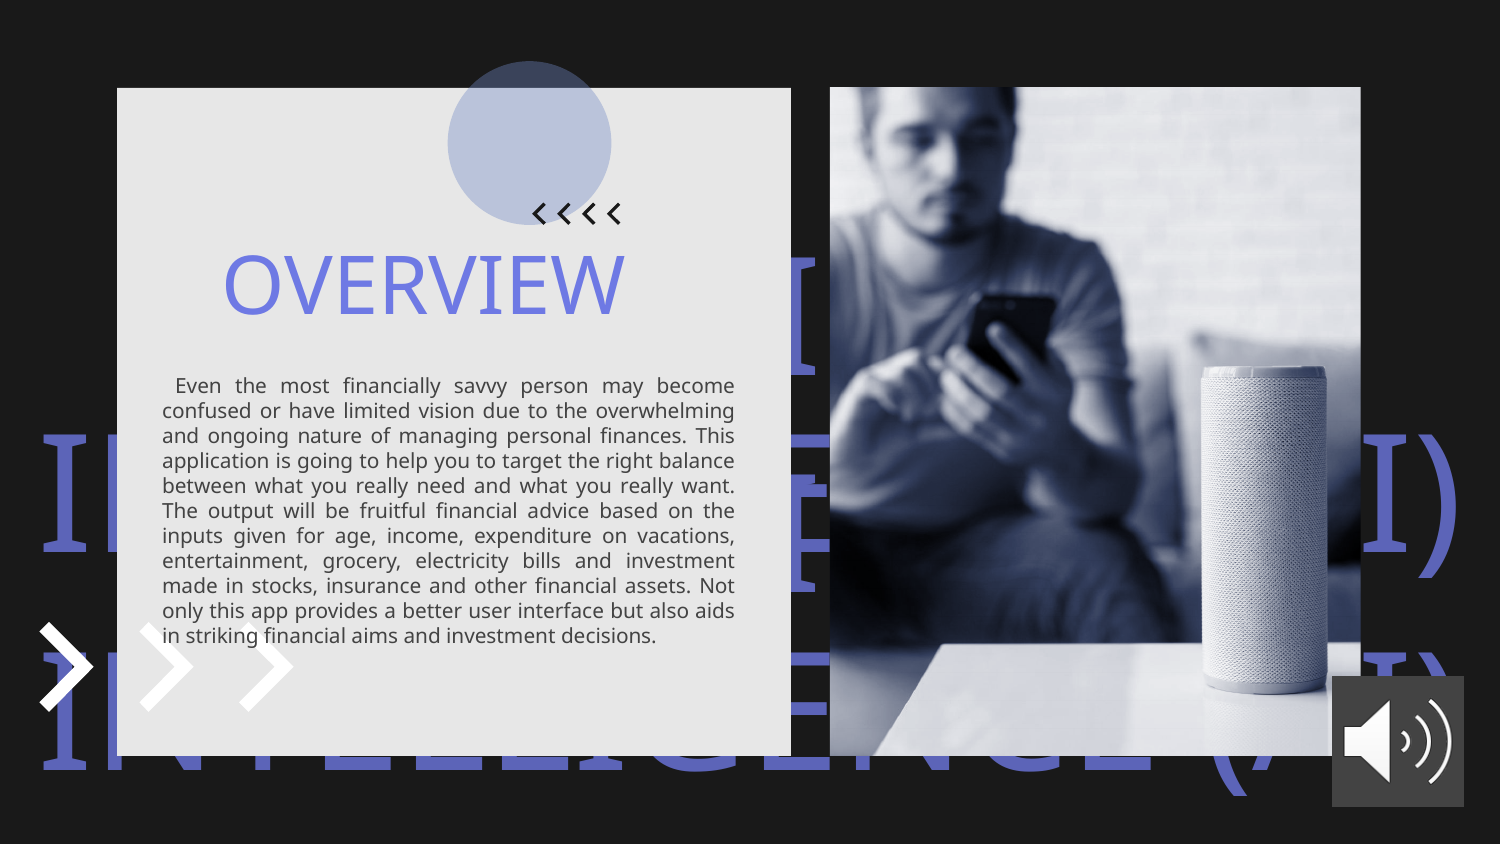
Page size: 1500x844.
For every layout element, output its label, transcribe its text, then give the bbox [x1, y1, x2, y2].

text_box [0, 621, 294, 713]
list Even the most financially savvy person may become confused or have limited vision due to the overwhelming and ongoing nature of managing personal finances. This application is going to help you to target the right balance between what you really need and what you really want. The output will be fruitful financial advice based on the inputs given for age, income, expenditure on vacations, entertainment, grocery, electricity bills and investment made in stocks, insurance and other financial assets. Not only this app provides a better user interface but also aids in striking financial aims and investment decisions. [146, 357, 750, 574]
text_box [117, 87, 791, 756]
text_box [531, 202, 621, 226]
picture [829, 87, 1465, 809]
title OVERVIEW [122, 234, 726, 329]
text_box [447, 61, 612, 225]
